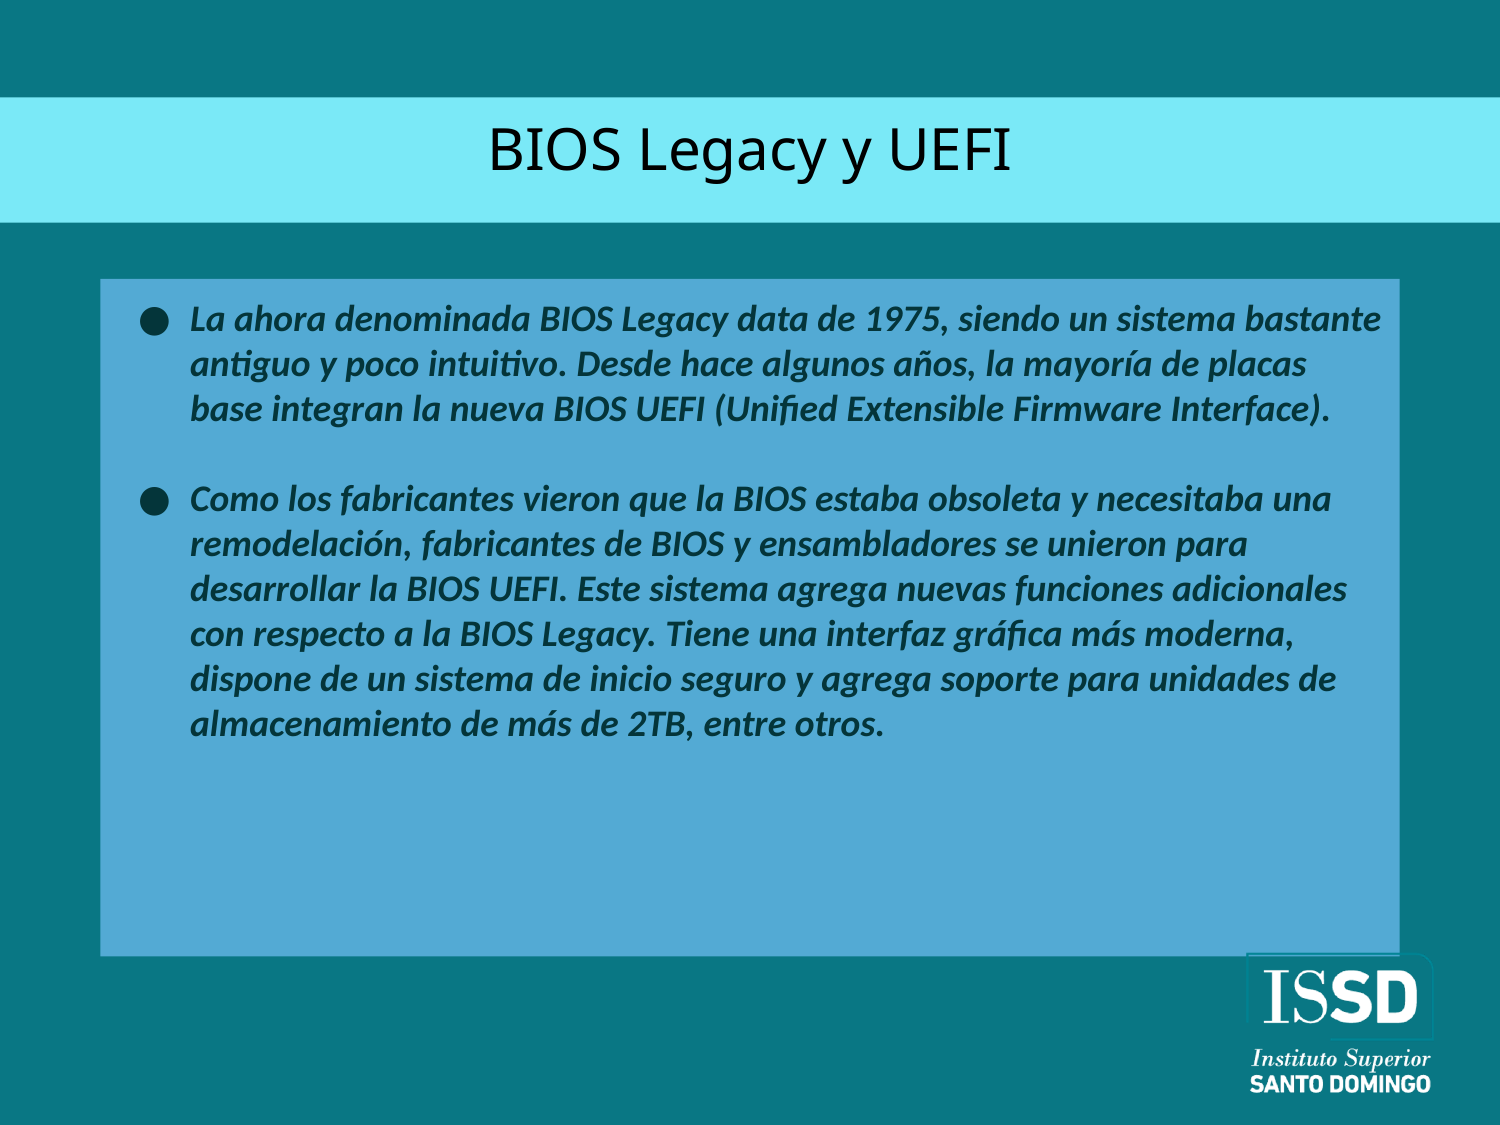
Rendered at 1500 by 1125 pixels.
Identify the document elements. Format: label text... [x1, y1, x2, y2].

text_box La ahora denominada BIOS Legacy data de 1975, siendo un sistema bastante antiguo y poco intuitivo. Desde hace algunos años, la mayoría de placas base integran la nueva BIOS UEFI (Unified Extensible Firmware Interface). Como los fabricantes vieron que la BIOS estaba obsoleta y necesitaba una remodelación, fabricantes de BIOS y ensambladores se unieron para desarrollar la BIOS UEFI. Este sistema agrega nuevas funciones adicionales con respecto a la BIOS Legacy. Tiene una interfaz gráfica más moderna, dispone de un sistema de inicio seguro y agrega soporte para unidades de almacenamiento de más de 2TB, entre otros. [100, 278, 1400, 957]
picture [1245, 952, 1434, 1093]
text_box BIOS Legacy y UEFI [0, 97, 1500, 223]
